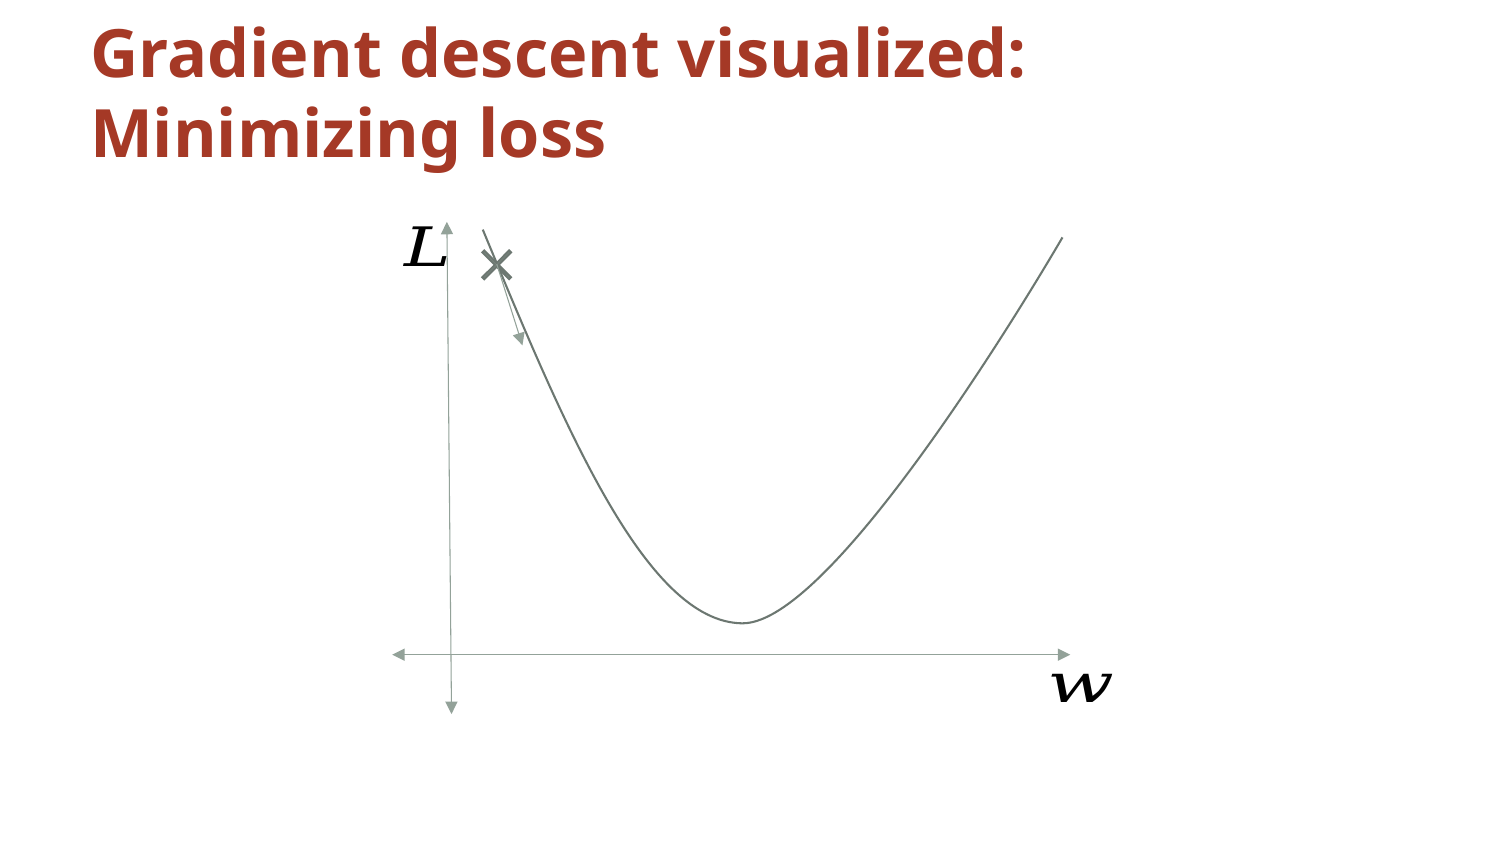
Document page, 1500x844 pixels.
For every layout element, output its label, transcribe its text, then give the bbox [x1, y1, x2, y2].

title Gradient descent visualized: Minimizing loss [75, 46, 1425, 135]
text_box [496, 264, 523, 346]
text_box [446, 221, 452, 714]
text_box [481, 229, 1064, 625]
text_box [480, 249, 513, 281]
